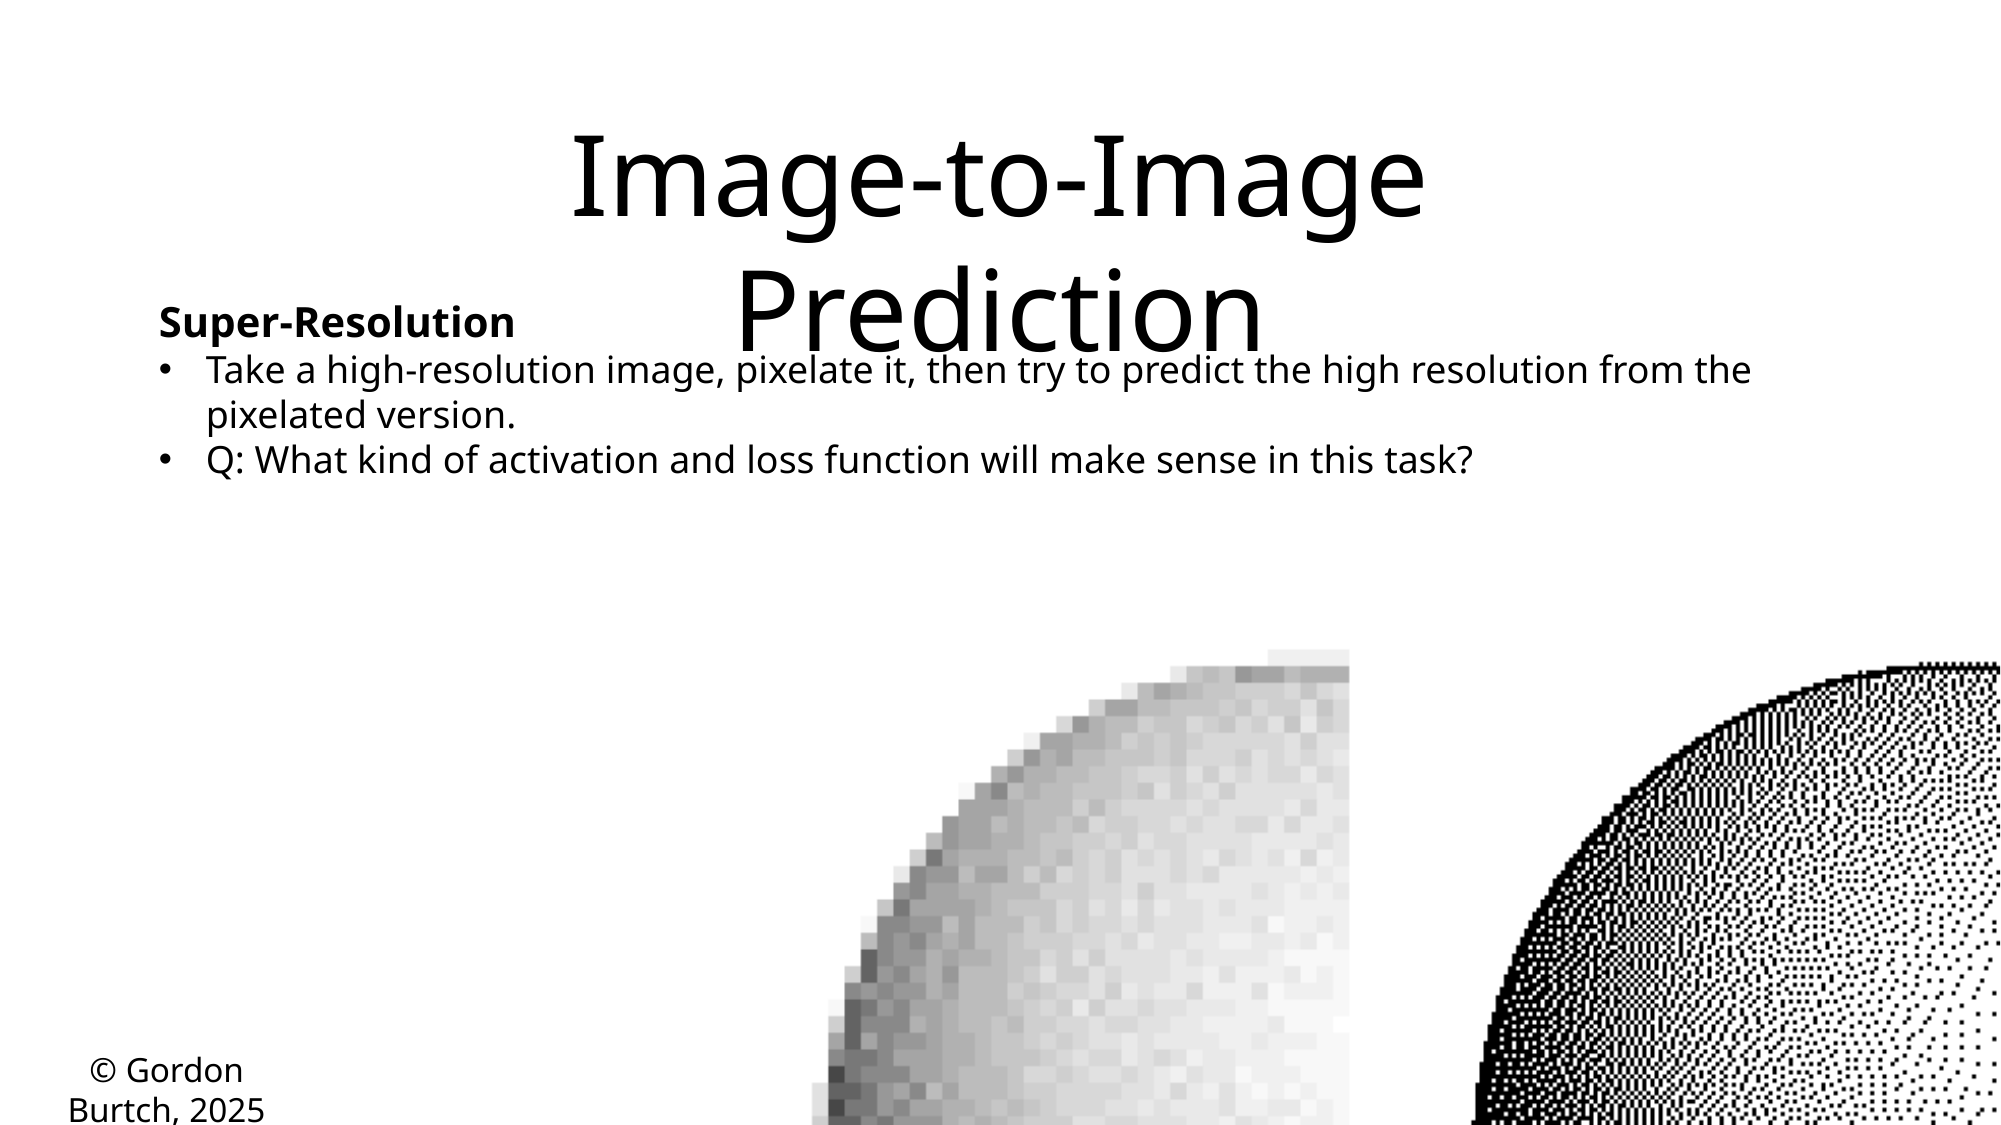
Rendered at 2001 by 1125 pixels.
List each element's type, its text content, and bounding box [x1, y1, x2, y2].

text_box Super-Resolution Take a high-resolution image, pixelate it, then try to predict the high resolution from the pixelated version. Q: What kind of activation and loss function will make sense in this task? [144, 288, 1788, 488]
text_box Image-to-Image Prediction [470, 96, 1530, 288]
picture [780, 634, 2001, 1125]
